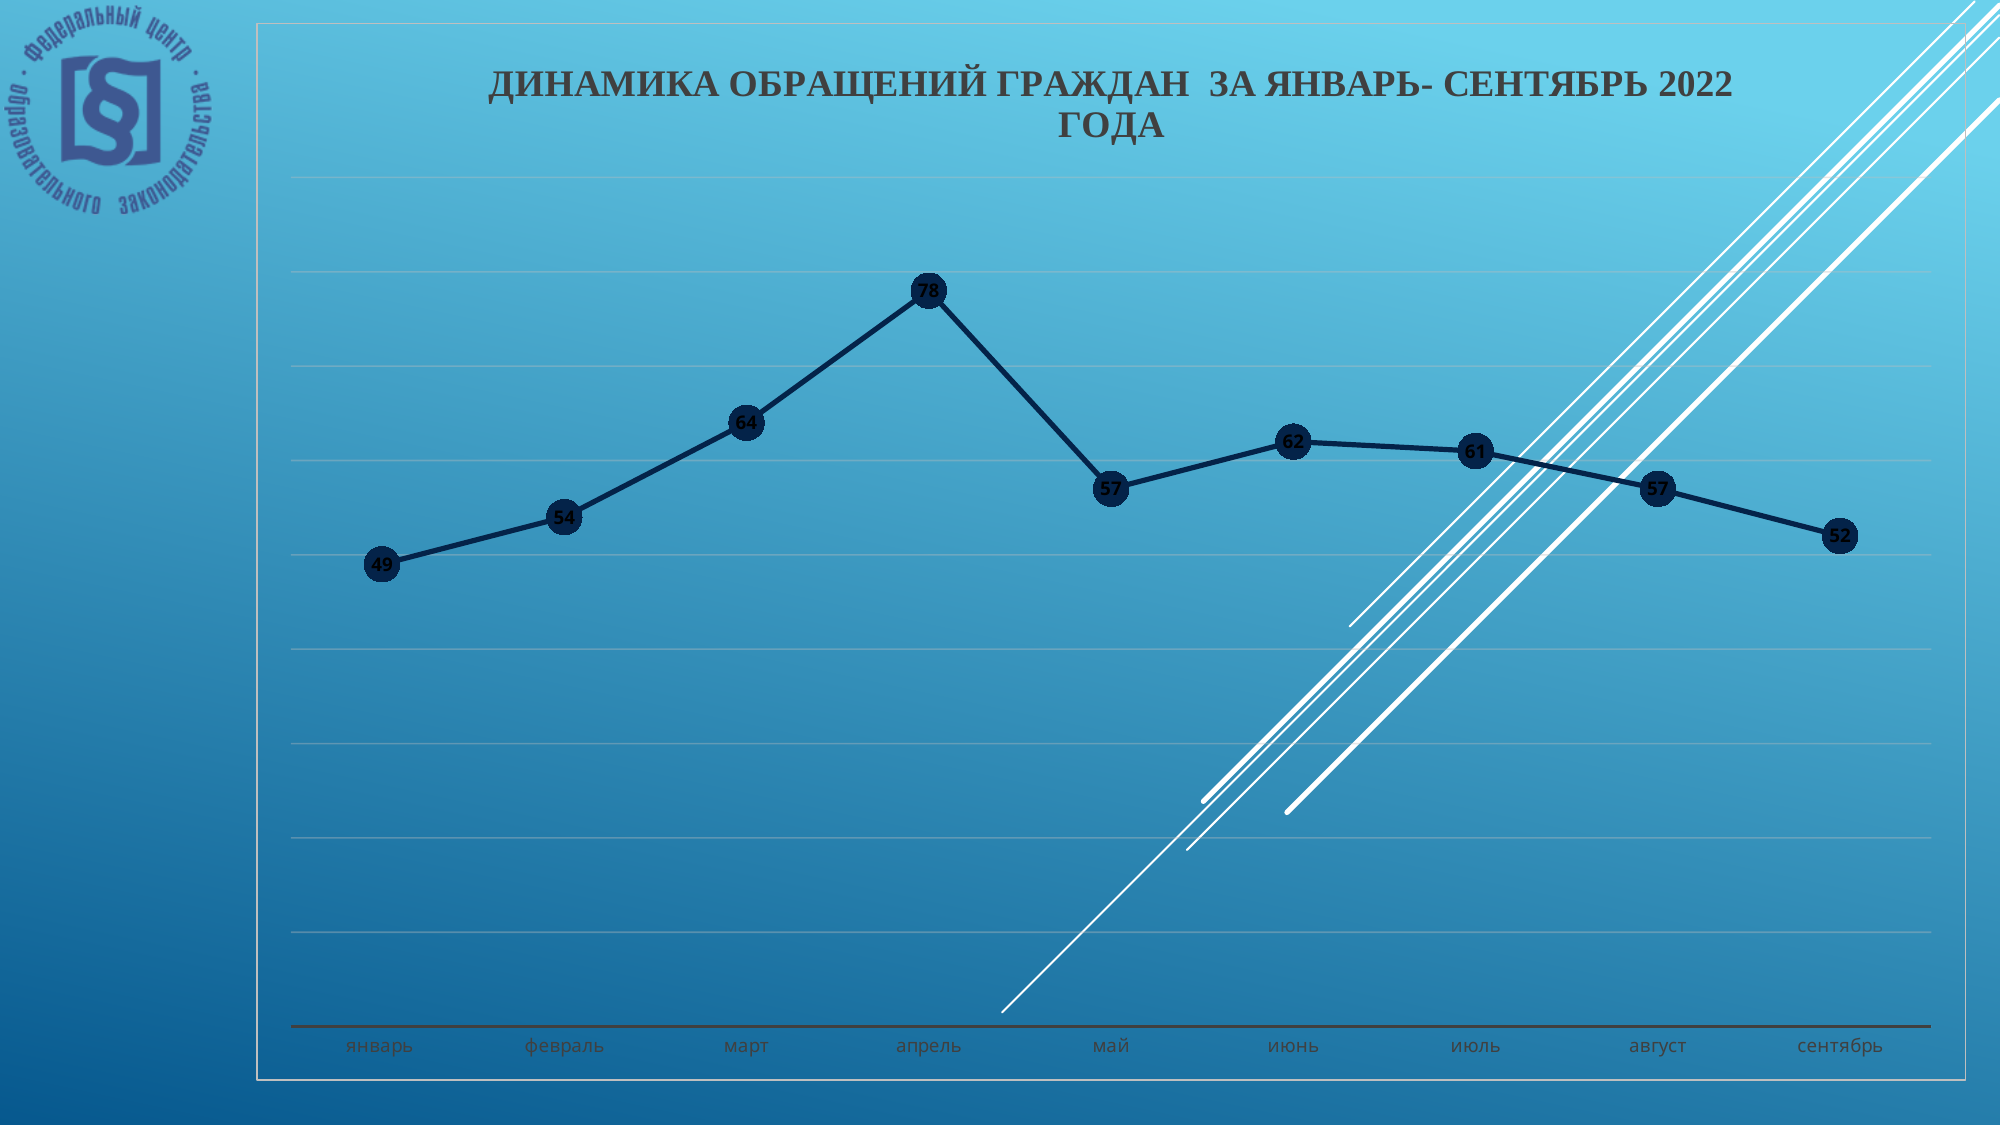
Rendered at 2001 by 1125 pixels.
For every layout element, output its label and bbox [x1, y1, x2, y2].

picture [0, 0, 216, 222]
chart [255, 22, 1967, 1082]
